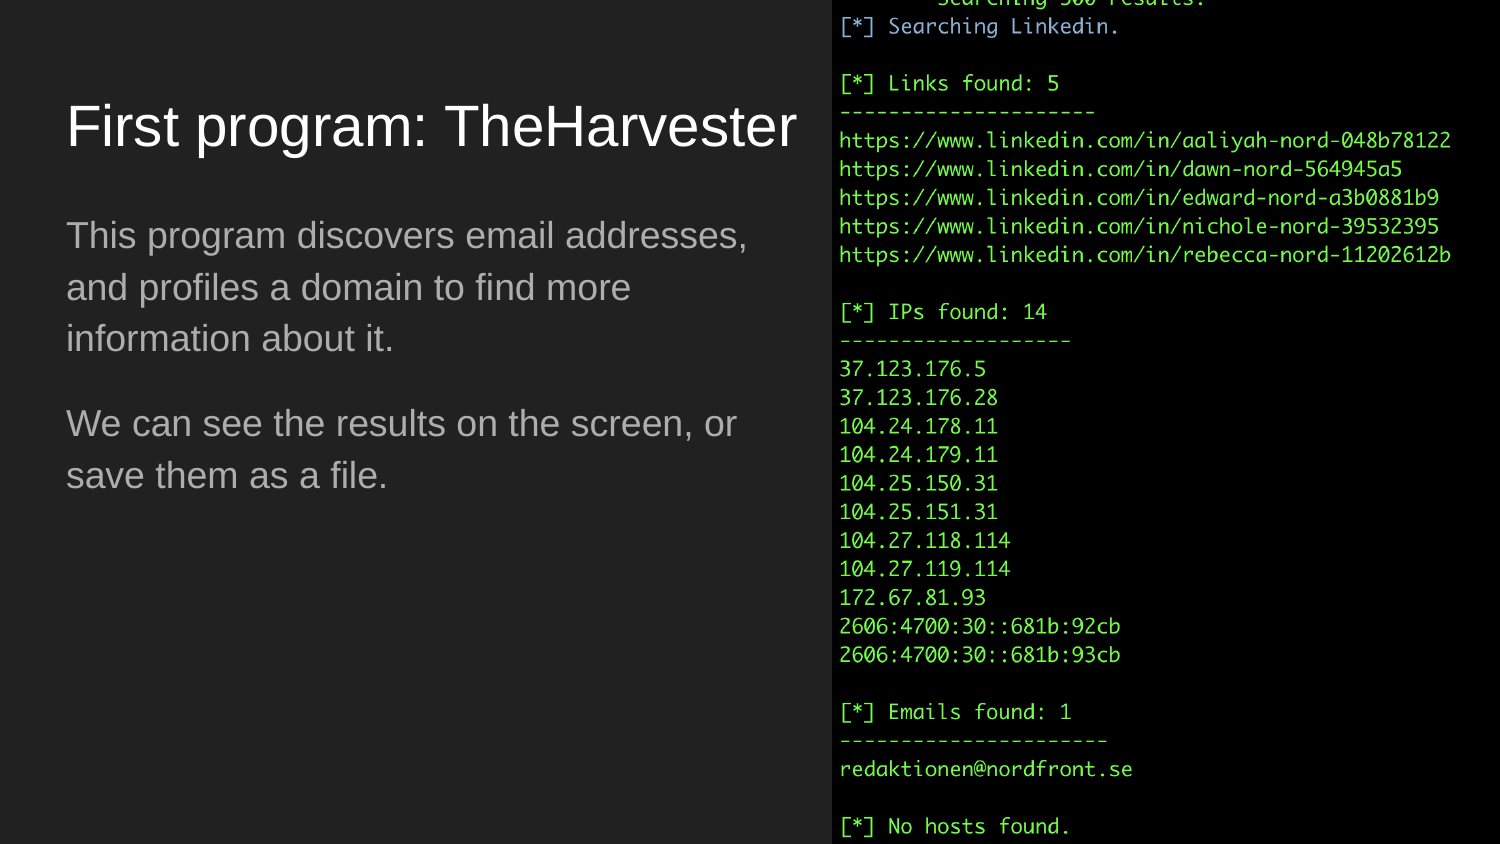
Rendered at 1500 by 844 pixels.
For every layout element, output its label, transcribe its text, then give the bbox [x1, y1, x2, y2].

picture [832, 0, 1500, 844]
title First program: TheHarvester [51, 72, 827, 167]
list This program discovers email addresses, and profiles a domain to find more information about it. We can see the results on the screen, or save them as a file. [51, 189, 819, 750]
